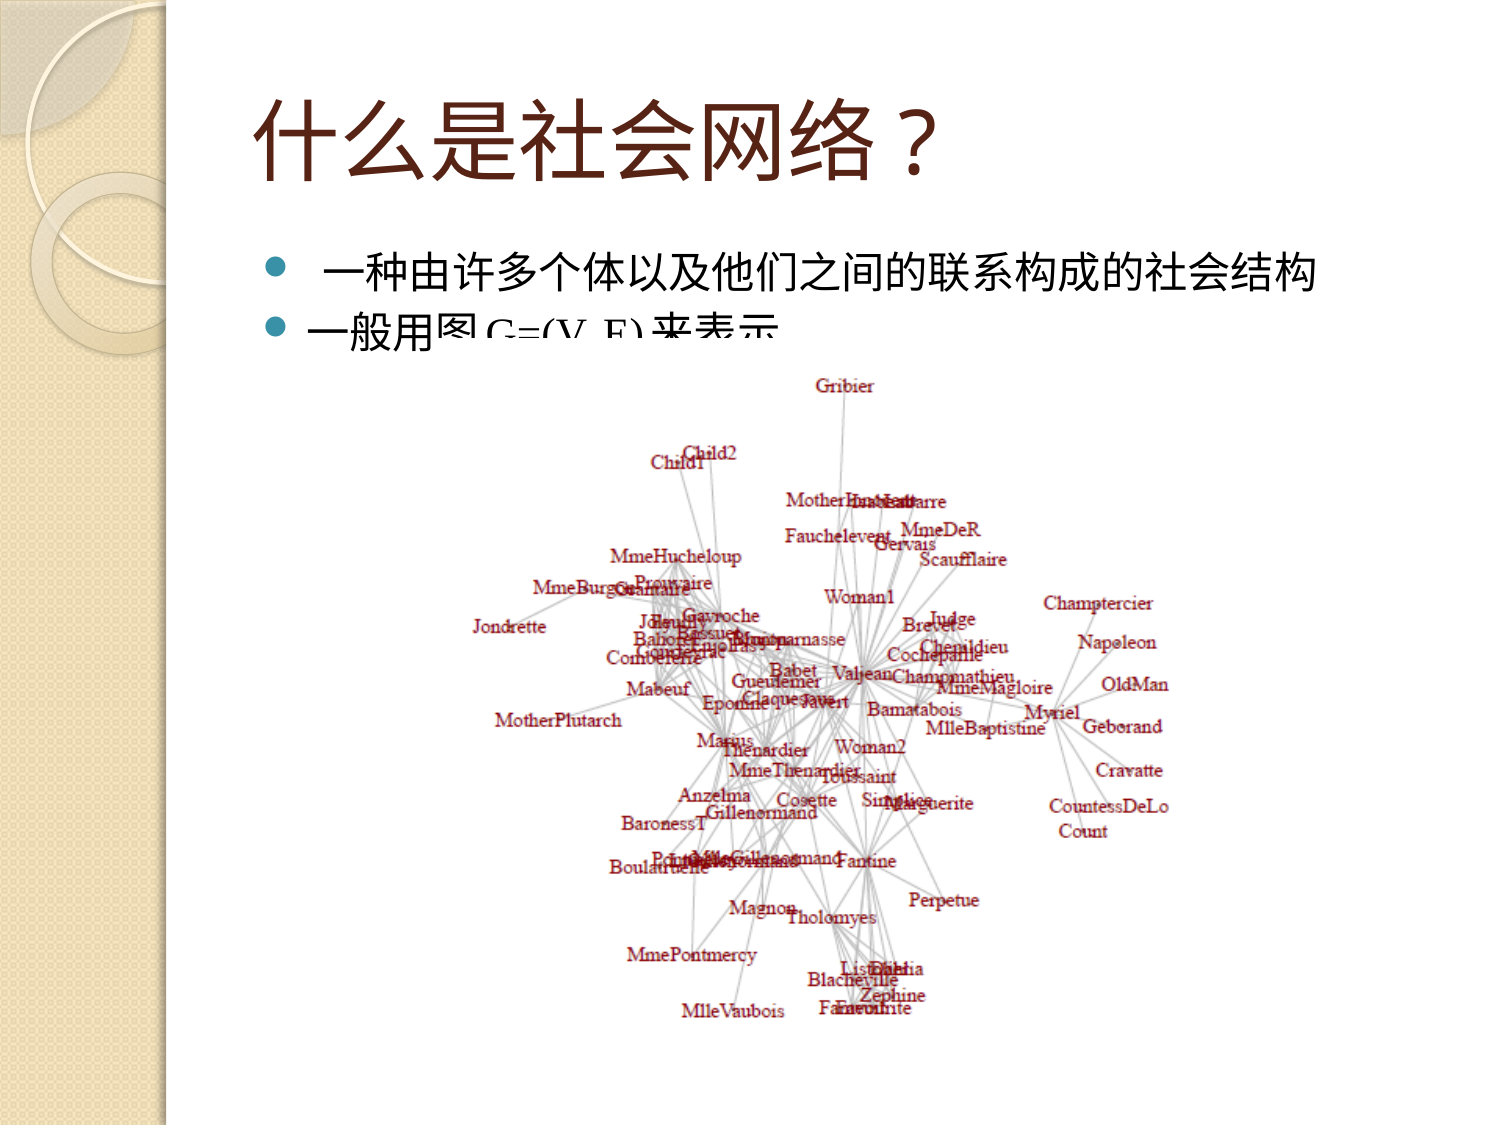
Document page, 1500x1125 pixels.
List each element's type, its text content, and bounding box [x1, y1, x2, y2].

picture [434, 337, 1205, 1064]
title 什么是社会网络? [235, 45, 1466, 233]
list 一种由许多个体以及他们之间的联系构成的社会结构 一般用图G=(V, E)来表示 [235, 237, 1466, 398]
